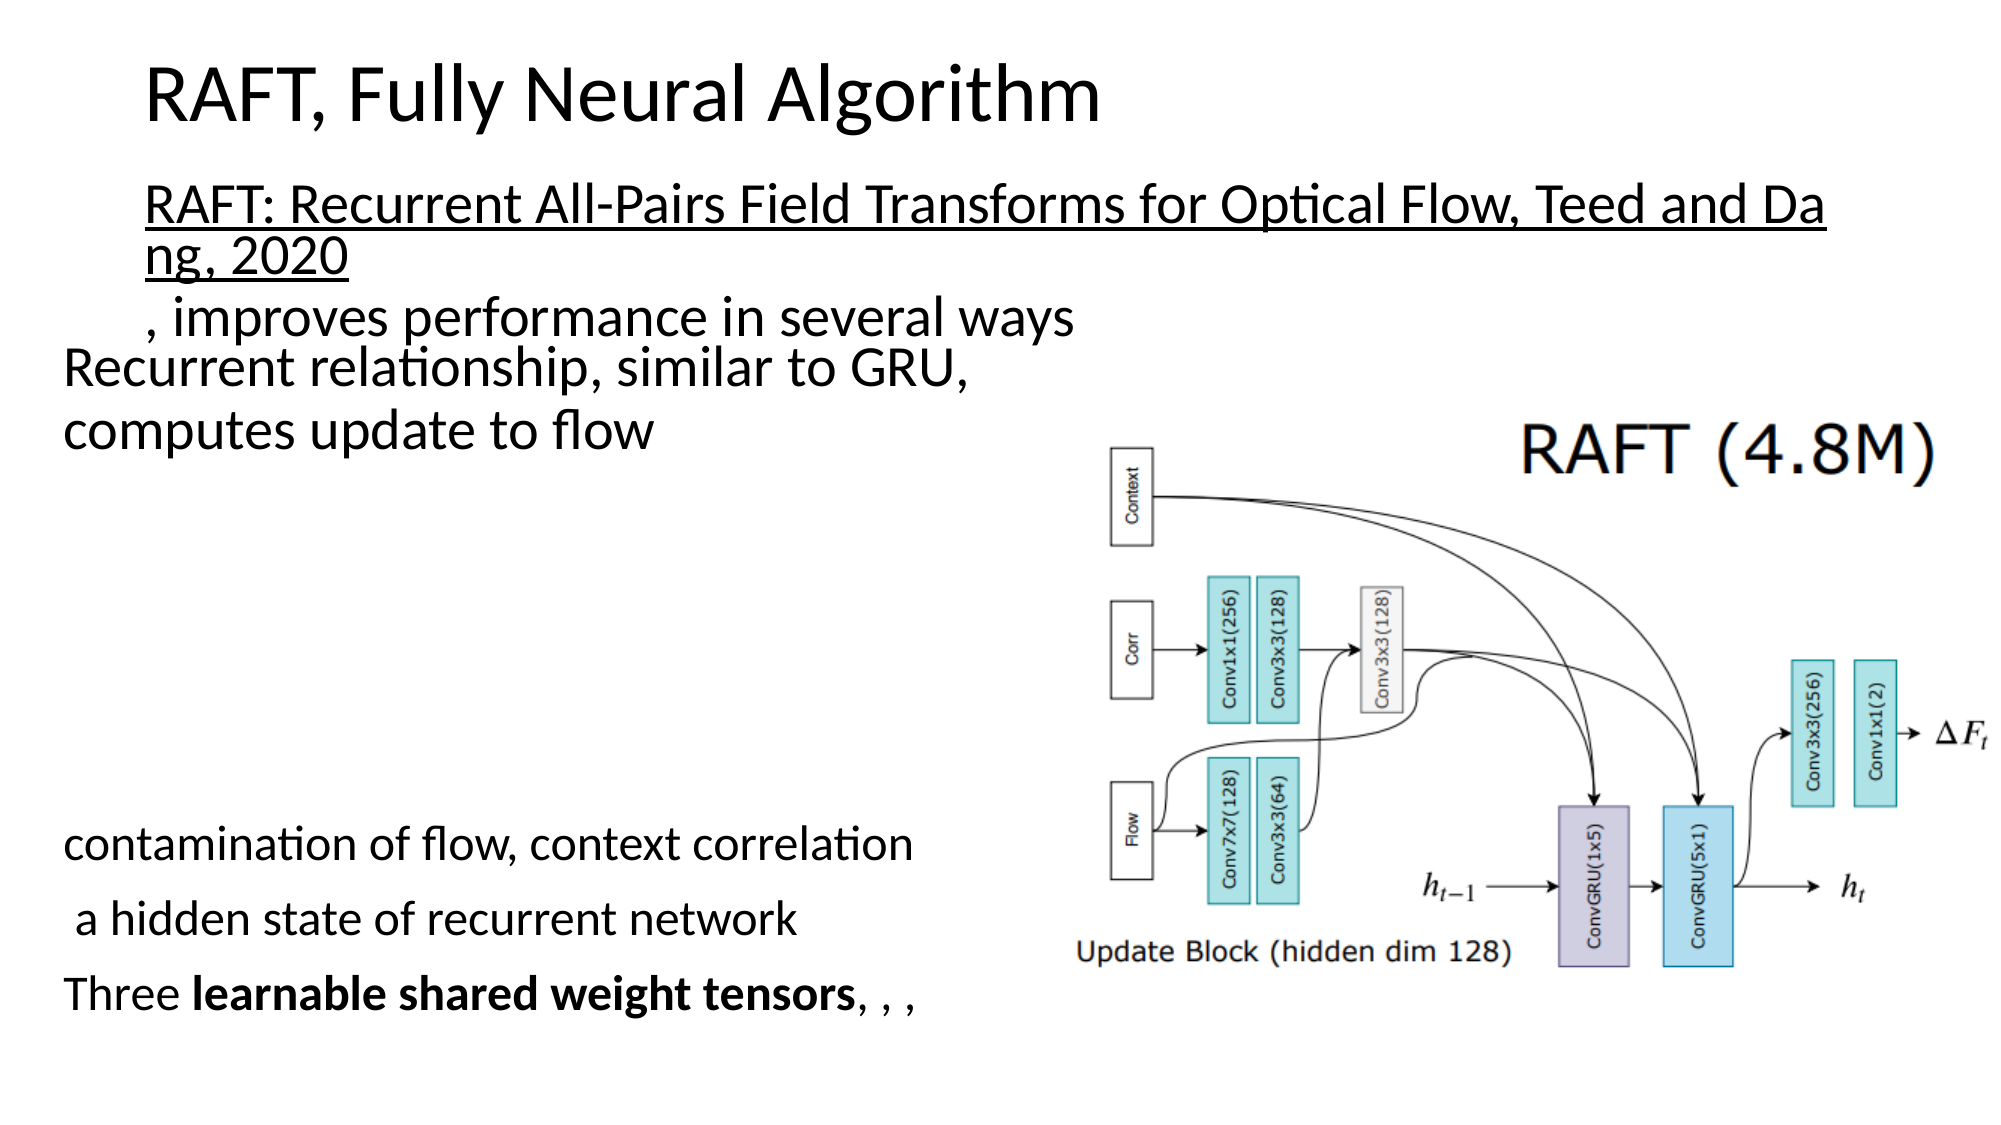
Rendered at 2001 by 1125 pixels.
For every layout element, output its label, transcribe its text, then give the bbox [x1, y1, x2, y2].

title RAFT, Fully Neural Algorithm [129, 22, 1855, 166]
list RAFT: Recurrent All-Pairs Field Transforms for Optical Flow, Teed and Dang, 2020, improves performance in several ways [129, 166, 1855, 317]
picture [1057, 421, 1989, 981]
